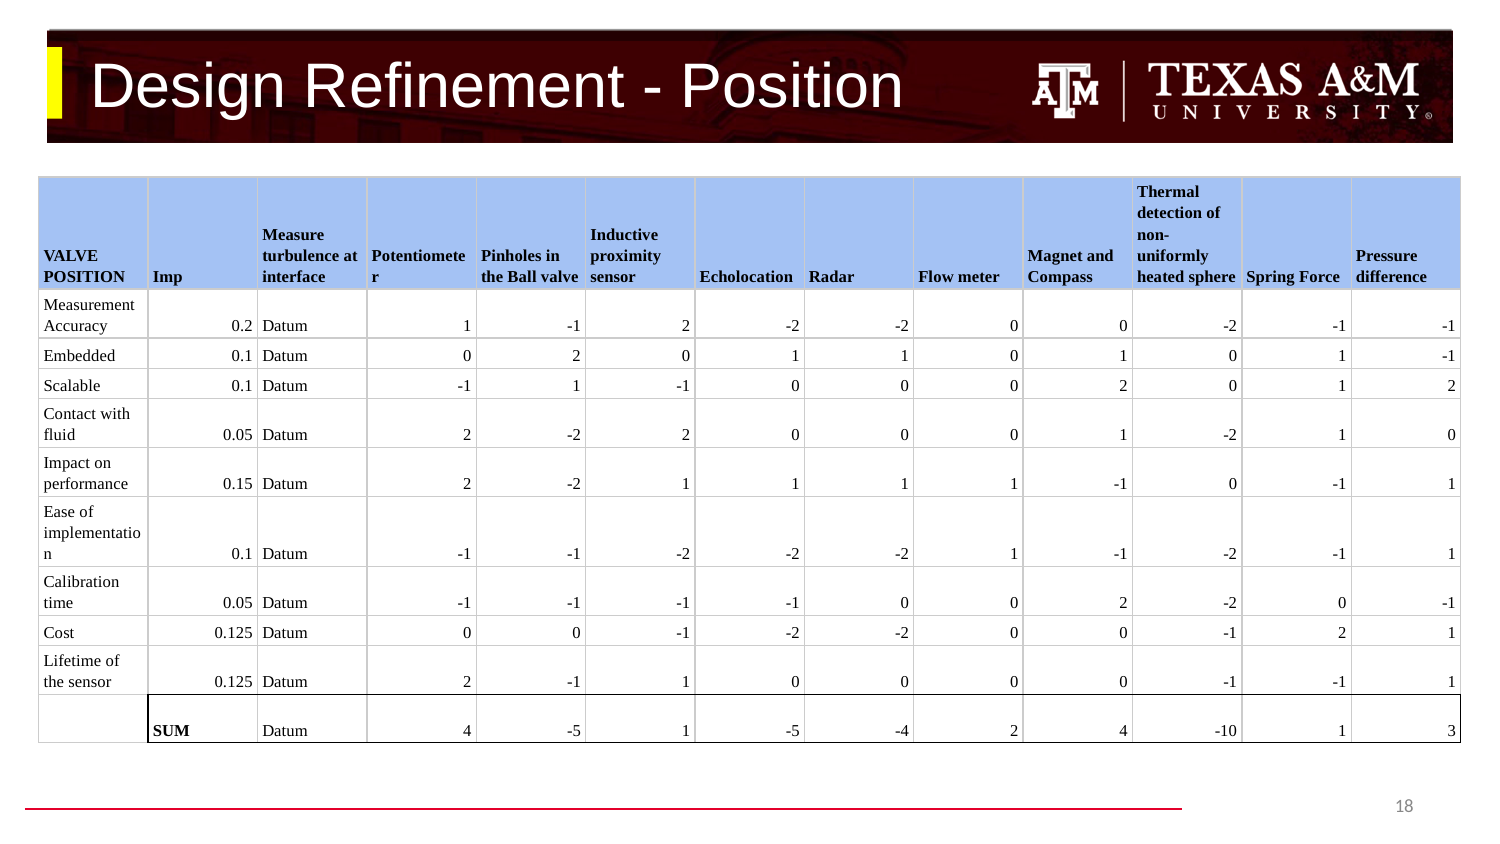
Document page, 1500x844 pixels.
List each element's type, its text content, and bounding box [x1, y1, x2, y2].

table_cell 0 [805, 646, 913, 694]
table_cell -2 [696, 497, 804, 566]
table_header Echolocation [696, 178, 804, 288]
table_cell Datum [258, 290, 366, 337]
table_cell 0 [1024, 646, 1132, 694]
table_cell 2 [1024, 567, 1132, 615]
table_cell 0.15 [149, 448, 257, 496]
table_cell 0 [696, 399, 804, 447]
table_cell Datum [258, 399, 366, 447]
table_header VALVE POSITION [39, 178, 147, 288]
table_cell 1 [696, 448, 804, 496]
picture [1025, 28, 1453, 143]
table_cell -1 [1352, 290, 1460, 337]
table_cell 1 [805, 339, 913, 368]
table_cell 1 [1352, 497, 1460, 566]
table_cell Datum [258, 695, 366, 742]
table_cell 0 [914, 567, 1022, 615]
table_cell -2 [805, 616, 913, 645]
table_cell 2 [586, 399, 694, 447]
table_cell 1 [1024, 399, 1132, 447]
slide_number ‹#› [1074, 782, 1425, 827]
table_cell 0.1 [149, 369, 257, 398]
table_cell Datum [258, 448, 366, 496]
table_cell Scalable [39, 369, 147, 398]
table_cell 0 [368, 339, 476, 368]
table_cell 0 [805, 369, 913, 398]
table_cell 1 [696, 339, 804, 368]
table_cell 1 [1352, 646, 1460, 694]
table_cell SUM [149, 695, 257, 742]
table_cell 0.1 [149, 497, 257, 566]
table_cell 1 [1243, 339, 1351, 368]
table_header Measure turbulence at interface [258, 178, 366, 288]
table_cell -1 [368, 369, 476, 398]
table_cell -2 [1133, 497, 1241, 566]
table_cell -1 [477, 646, 585, 694]
table_cell 0 [696, 646, 804, 694]
table_cell -1 [586, 369, 694, 398]
table_cell 1 [1352, 616, 1460, 645]
table_cell -2 [1133, 399, 1241, 447]
table_cell Datum [258, 339, 366, 368]
table_cell Impact on performance [39, 448, 147, 496]
table_header Radar [805, 178, 913, 288]
table_cell 0.1 [149, 339, 257, 368]
table_cell 1 [914, 448, 1022, 496]
table_cell Datum [258, 567, 366, 615]
table_cell 2 [1352, 369, 1460, 398]
table_cell Datum [258, 616, 366, 645]
table_cell 0.125 [149, 616, 257, 645]
table_cell -2 [696, 616, 804, 645]
table_cell -1 [477, 567, 585, 615]
table_cell 0 [586, 339, 694, 368]
table_cell -10 [1133, 695, 1241, 742]
table_cell 2 [586, 290, 694, 337]
table_cell -1 [1243, 448, 1351, 496]
table_cell -1 [586, 616, 694, 645]
table_cell 2 [1024, 369, 1132, 398]
table_cell -1 [1243, 290, 1351, 337]
table_cell 1 [914, 497, 1022, 566]
table_cell -1 [1352, 567, 1460, 615]
table_cell -2 [477, 448, 585, 496]
table_cell [39, 695, 147, 742]
table_cell 1 [586, 646, 694, 694]
table_cell 0 [914, 646, 1022, 694]
table_cell 0 [1133, 369, 1241, 398]
table_cell Cost [39, 616, 147, 645]
table_header Imp [149, 178, 257, 288]
table_cell 0 [368, 616, 476, 645]
table_cell 0.05 [149, 567, 257, 615]
table_cell 4 [1024, 695, 1132, 742]
table_cell 2 [1243, 616, 1351, 645]
table_cell -1 [1133, 646, 1241, 694]
table_header Pressure difference [1352, 178, 1460, 288]
table_cell 1 [586, 695, 694, 742]
table_header Flow meter [914, 178, 1022, 288]
table_cell -1 [1352, 339, 1460, 368]
table_cell 3 [1352, 695, 1460, 742]
table_cell Datum [258, 369, 366, 398]
table_cell -1 [368, 497, 476, 566]
table_cell 1 [477, 369, 585, 398]
table_cell 0 [1133, 339, 1241, 368]
table_cell -1 [1243, 646, 1351, 694]
table_cell -2 [805, 290, 913, 337]
picture [47, 28, 79, 143]
table_header Spring Force [1243, 178, 1351, 288]
table_cell 0 [914, 369, 1022, 398]
table_cell 4 [368, 695, 476, 742]
table_cell 0 [1243, 567, 1351, 615]
table_cell Measurement Accuracy [39, 290, 147, 337]
table_cell -1 [1024, 448, 1132, 496]
table_cell -2 [1133, 290, 1241, 337]
table_cell 2 [368, 399, 476, 447]
table_cell 1 [1243, 399, 1351, 447]
table_cell -1 [477, 497, 585, 566]
table_cell 1 [805, 448, 913, 496]
table_cell -1 [586, 567, 694, 615]
table_header Pinholes in the Ball valve [477, 178, 585, 288]
table_cell 0.125 [149, 646, 257, 694]
table_cell -2 [477, 399, 585, 447]
table_cell 0.05 [149, 399, 257, 447]
table_cell 2 [368, 646, 476, 694]
table_cell 0 [477, 616, 585, 645]
table_cell 0 [805, 567, 913, 615]
table_cell -1 [1133, 616, 1241, 645]
table_cell Embedded [39, 339, 147, 368]
table_cell -2 [696, 290, 804, 337]
table_cell -2 [805, 497, 913, 566]
table_header Inductive proximity sensor [586, 178, 694, 288]
table_cell 0 [696, 369, 804, 398]
table_cell -4 [805, 695, 913, 742]
table_cell 0 [1024, 290, 1132, 337]
table_cell 0 [1133, 448, 1241, 496]
table_header Thermal detection of non-uniformly heated sphere [1133, 178, 1241, 288]
table_cell -1 [1024, 497, 1132, 566]
table_cell 0 [914, 616, 1022, 645]
table_cell -5 [477, 695, 585, 742]
table_cell 1 [368, 290, 476, 337]
table_cell -5 [696, 695, 804, 742]
table_cell 2 [914, 695, 1022, 742]
table_cell 0 [805, 399, 913, 447]
table_cell 1 [1352, 448, 1460, 496]
table_cell 0 [914, 290, 1022, 337]
table_header Potentiometer [368, 178, 476, 288]
table_cell 0 [914, 339, 1022, 368]
table_cell Datum [258, 497, 366, 566]
table_cell 2 [477, 339, 585, 368]
table_cell 1 [586, 448, 694, 496]
table_cell -1 [477, 290, 585, 337]
table_cell -2 [1133, 567, 1241, 615]
table_cell Calibration time [39, 567, 147, 615]
table_cell -1 [368, 567, 476, 615]
table_cell Lifetime of the sensor [39, 646, 147, 694]
table_cell Datum [258, 646, 366, 694]
table_cell 0 [914, 399, 1022, 447]
table_cell -1 [696, 567, 804, 615]
title Design Refinement - Position [79, 12, 1025, 154]
table_cell Contact with fluid [39, 399, 147, 447]
table_cell 0 [1352, 399, 1460, 447]
table_cell 1 [1024, 339, 1132, 368]
table_cell Ease of implementation [39, 497, 147, 566]
table_cell -1 [1243, 497, 1351, 566]
table_cell 0.2 [149, 290, 257, 337]
table_cell 2 [368, 448, 476, 496]
table_cell -2 [586, 497, 694, 566]
table_cell 1 [1243, 369, 1351, 398]
table_header Magnet and Compass [1024, 178, 1132, 288]
table_cell 0 [1024, 616, 1132, 645]
table_cell 1 [1243, 695, 1351, 742]
